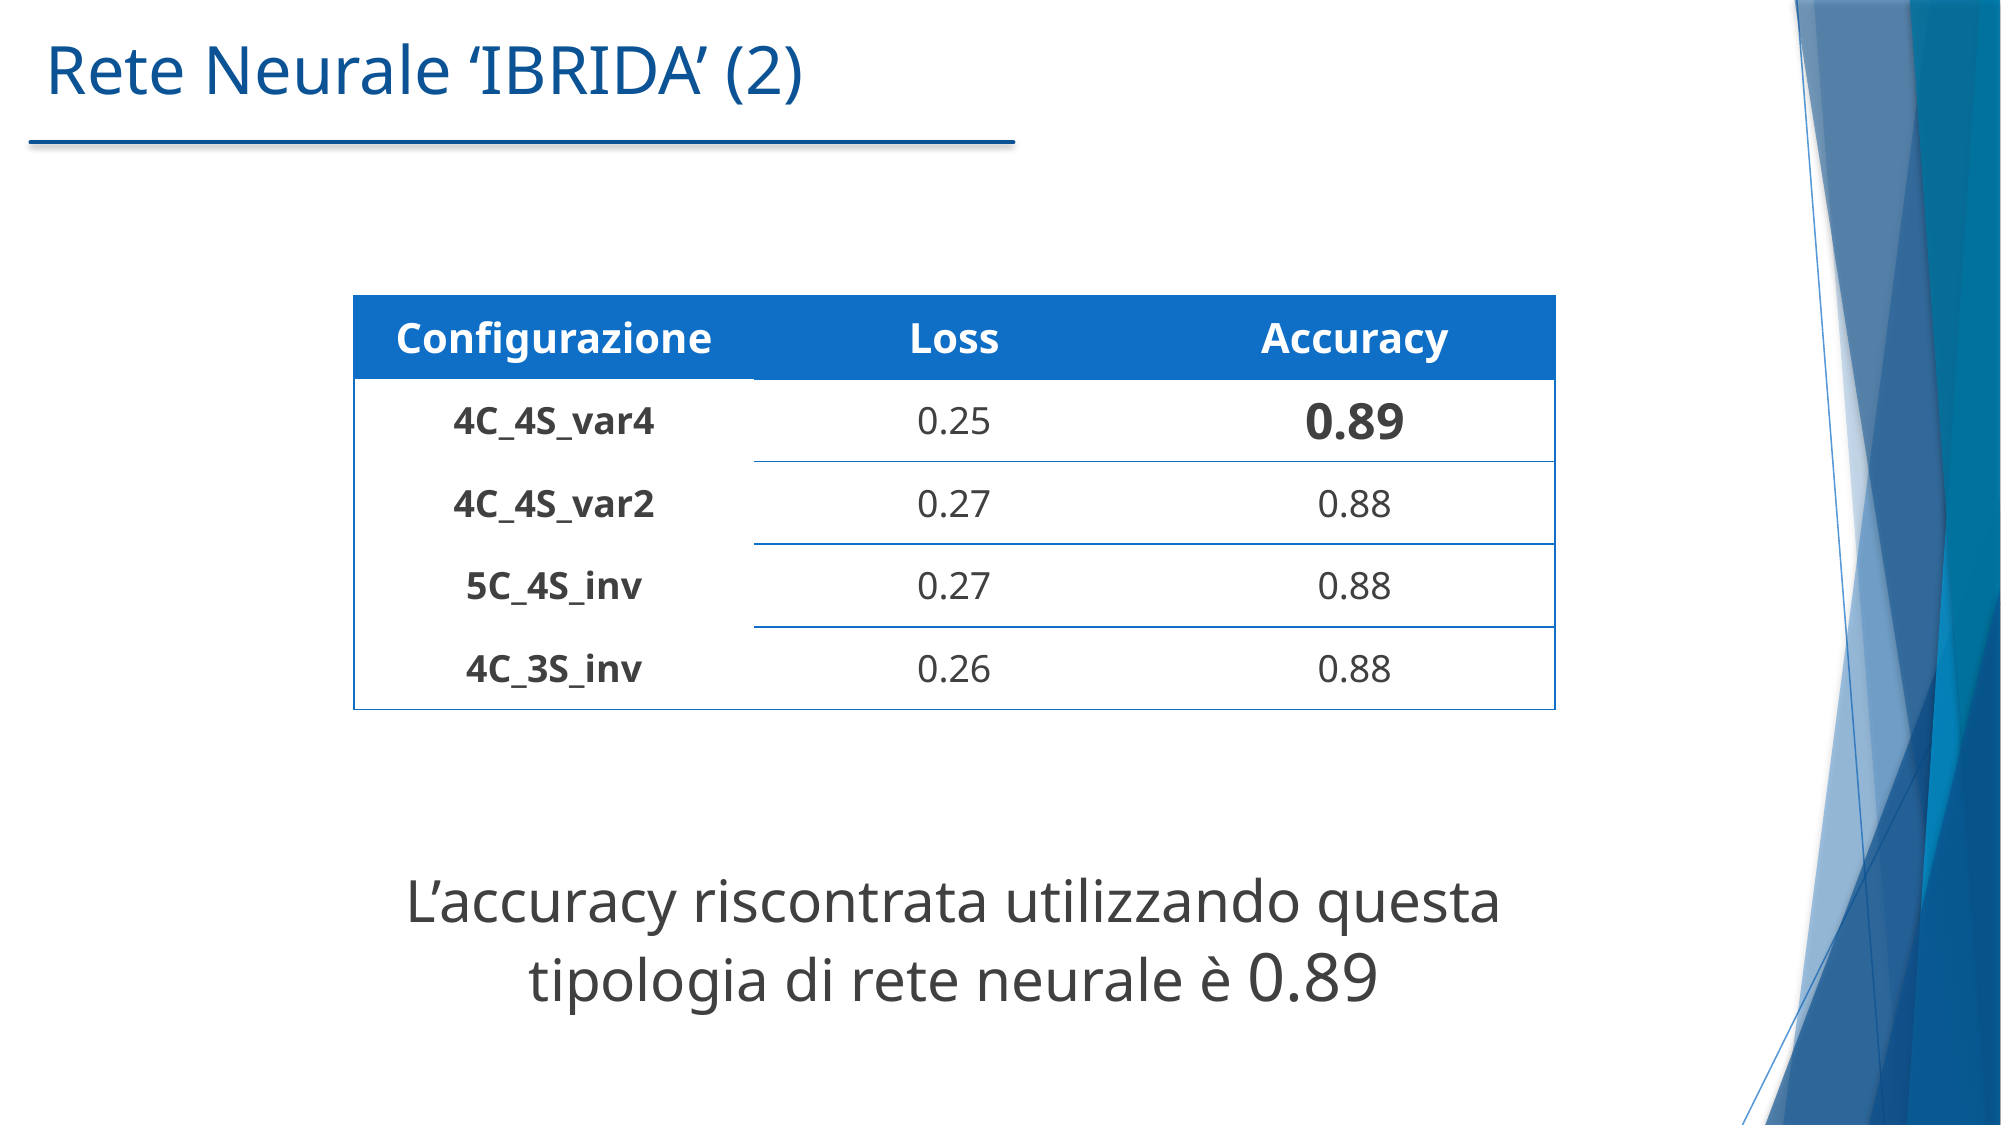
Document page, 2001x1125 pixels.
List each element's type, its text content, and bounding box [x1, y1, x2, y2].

table_cell 0.88 [1155, 545, 1554, 626]
table_cell 4C_4S_var4 [355, 379, 754, 461]
table_cell 0.27 [754, 462, 1155, 543]
table_cell 0.26 [754, 628, 1155, 709]
table_cell 0.25 [754, 380, 1155, 461]
table_cell 0.88 [1155, 462, 1554, 543]
table_header Loss [754, 297, 1155, 378]
table_cell 0.27 [754, 545, 1155, 626]
table_cell 4C_3S_inv [355, 627, 754, 709]
title Rete Neurale ‘IBRIDA’ (2) [30, 20, 1164, 147]
table_cell 0.89 [1155, 380, 1554, 461]
text_box L’accuracy riscontrata utilizzando questa tipologia di rete neurale è 0.89 [317, 856, 1592, 1022]
table_cell 5C_4S_inv [355, 544, 754, 627]
table_cell 4C_4S_var2 [355, 461, 754, 544]
table_header Configurazione [355, 297, 754, 379]
table_header Accuracy [1155, 297, 1554, 378]
table_cell 0.88 [1155, 628, 1554, 709]
